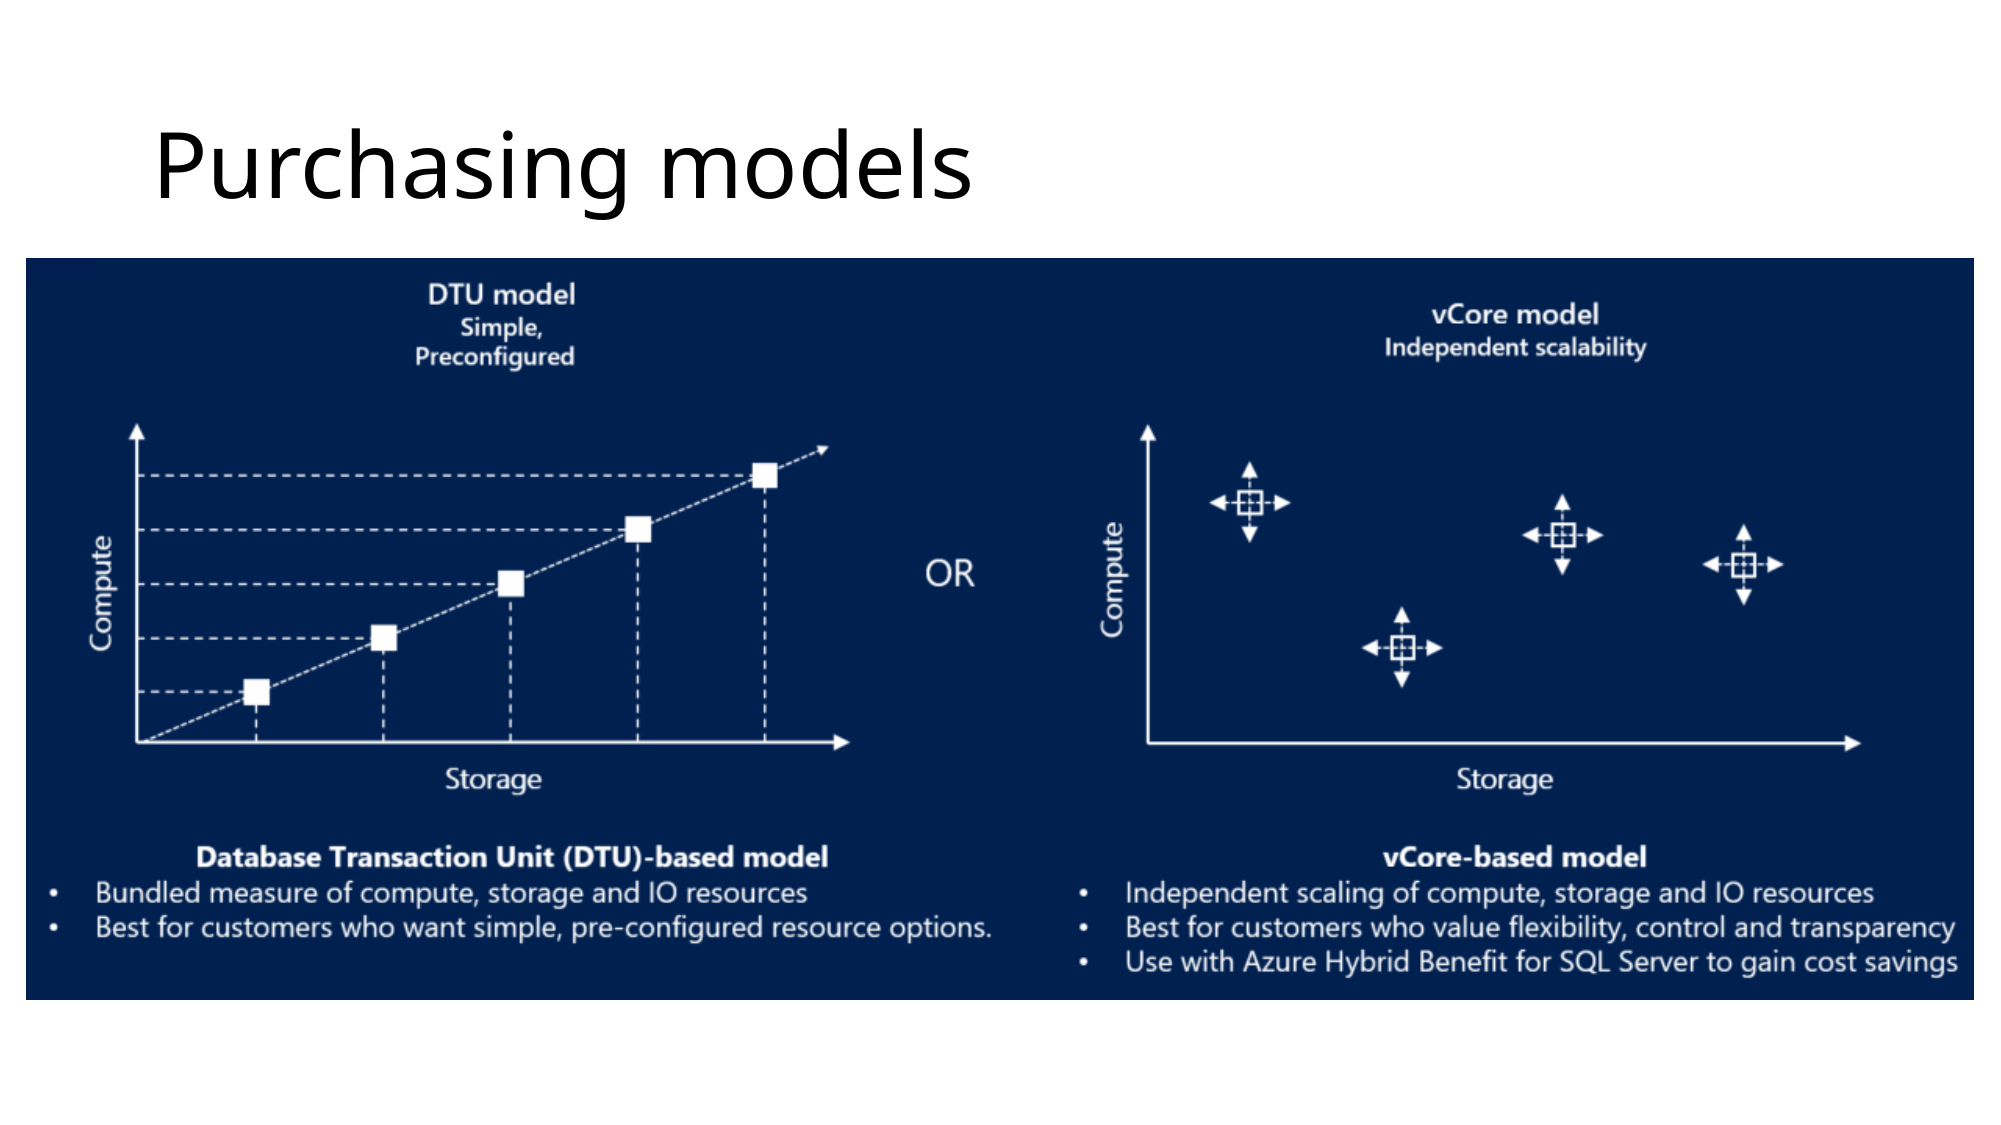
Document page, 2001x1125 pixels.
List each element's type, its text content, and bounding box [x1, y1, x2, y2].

picture [26, 258, 1974, 1000]
title Purchasing models [137, 59, 1863, 258]
